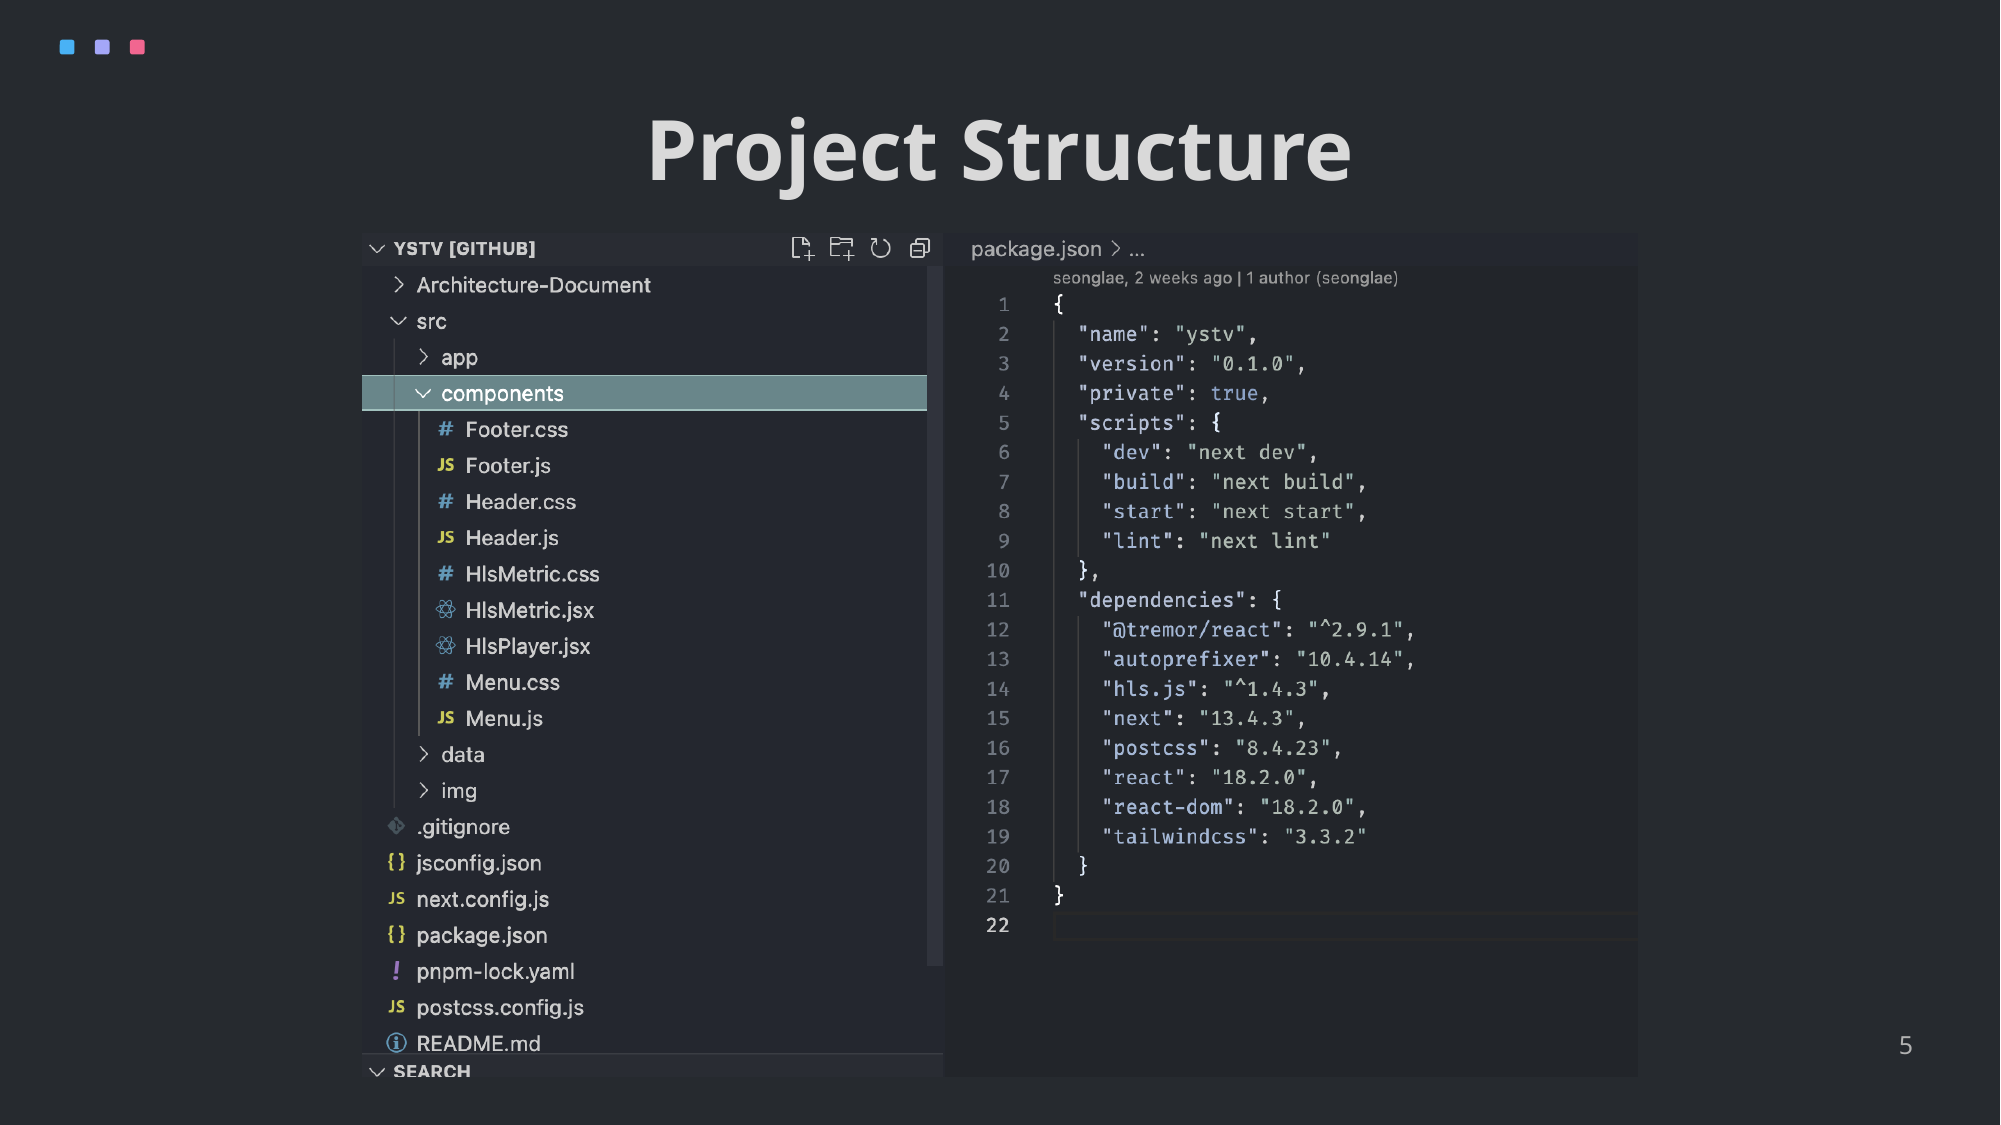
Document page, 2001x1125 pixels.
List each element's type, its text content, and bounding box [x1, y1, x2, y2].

picture [362, 233, 1638, 1077]
text_box [58, 38, 76, 56]
text_box [128, 38, 146, 56]
text_box [93, 38, 111, 56]
slide_number 5 [1638, 1016, 1929, 1077]
text_box Project Structure [170, 89, 1830, 205]
